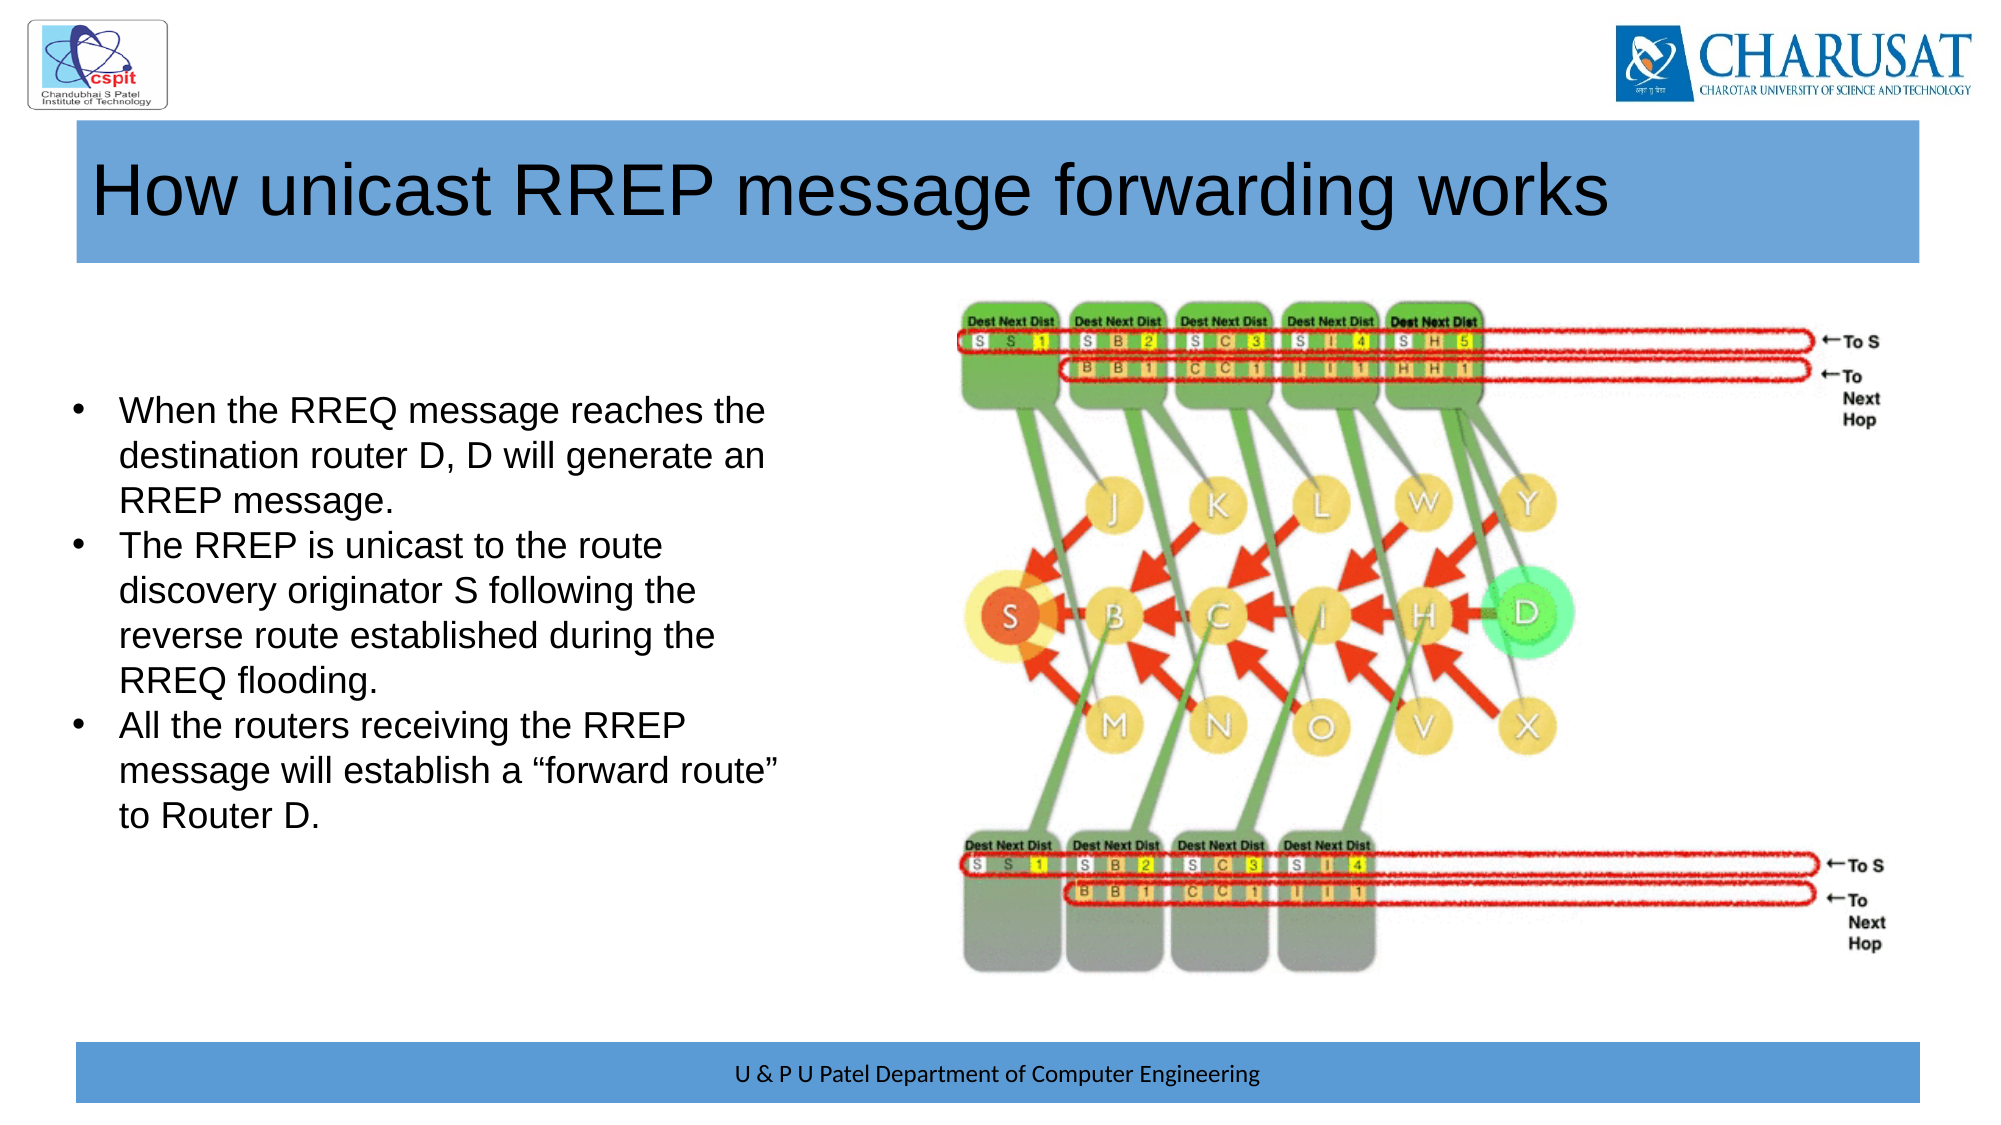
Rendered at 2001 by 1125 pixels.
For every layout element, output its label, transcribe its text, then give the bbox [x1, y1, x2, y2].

text_box When the RREQ message reaches the destination router D, D will generate an RREP message. The RREP is unicast to the route discovery originator S following the reverse route established during the RREQ flooding. All the routers receiving the RREP message will establish a “forward route” to Router D. [57, 378, 806, 843]
picture [21, 16, 173, 113]
picture [1609, 16, 1979, 106]
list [957, 298, 1892, 999]
title How unicast RREP message forwarding works [76, 120, 1920, 263]
